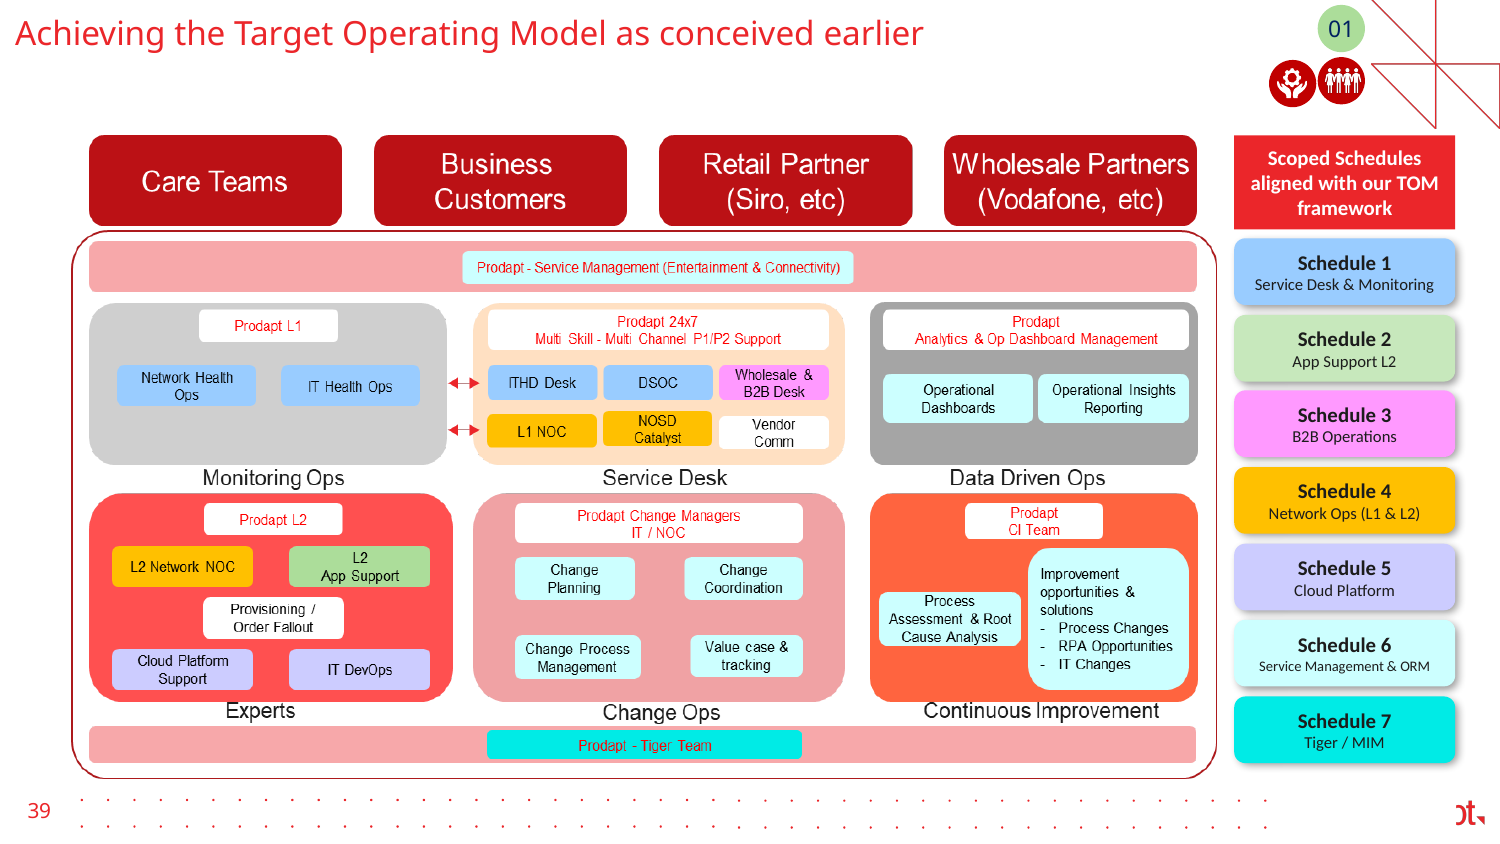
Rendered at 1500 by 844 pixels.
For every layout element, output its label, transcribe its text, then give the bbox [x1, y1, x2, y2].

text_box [1317, 57, 1365, 105]
text_box Schedule 1 Service Desk & Monitoring [1233, 237, 1456, 306]
text_box 01 [1317, 4, 1366, 53]
picture [1371, 0, 1500, 129]
picture [72, 787, 1272, 830]
text_box Scoped Schedules aligned with our TOM framework [1233, 134, 1456, 230]
title Achieving the Target Operating Model as conceived earlier [0, 4, 1456, 161]
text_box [1269, 59, 1317, 108]
text_box Schedule 5 Cloud Platform [1233, 543, 1456, 611]
text_box Schedule 3 B2B Operations [1233, 389, 1456, 458]
picture [1457, 798, 1485, 832]
picture [71, 135, 1217, 779]
text_box Schedule 2 App Support L2 [1233, 314, 1456, 383]
text_box Schedule 7 Tiger / MIM [1233, 695, 1456, 764]
text_box Schedule 4 Network Ops (L1 & L2) [1233, 466, 1456, 535]
text_box Schedule 6 Service Management & ORM [1233, 619, 1456, 687]
